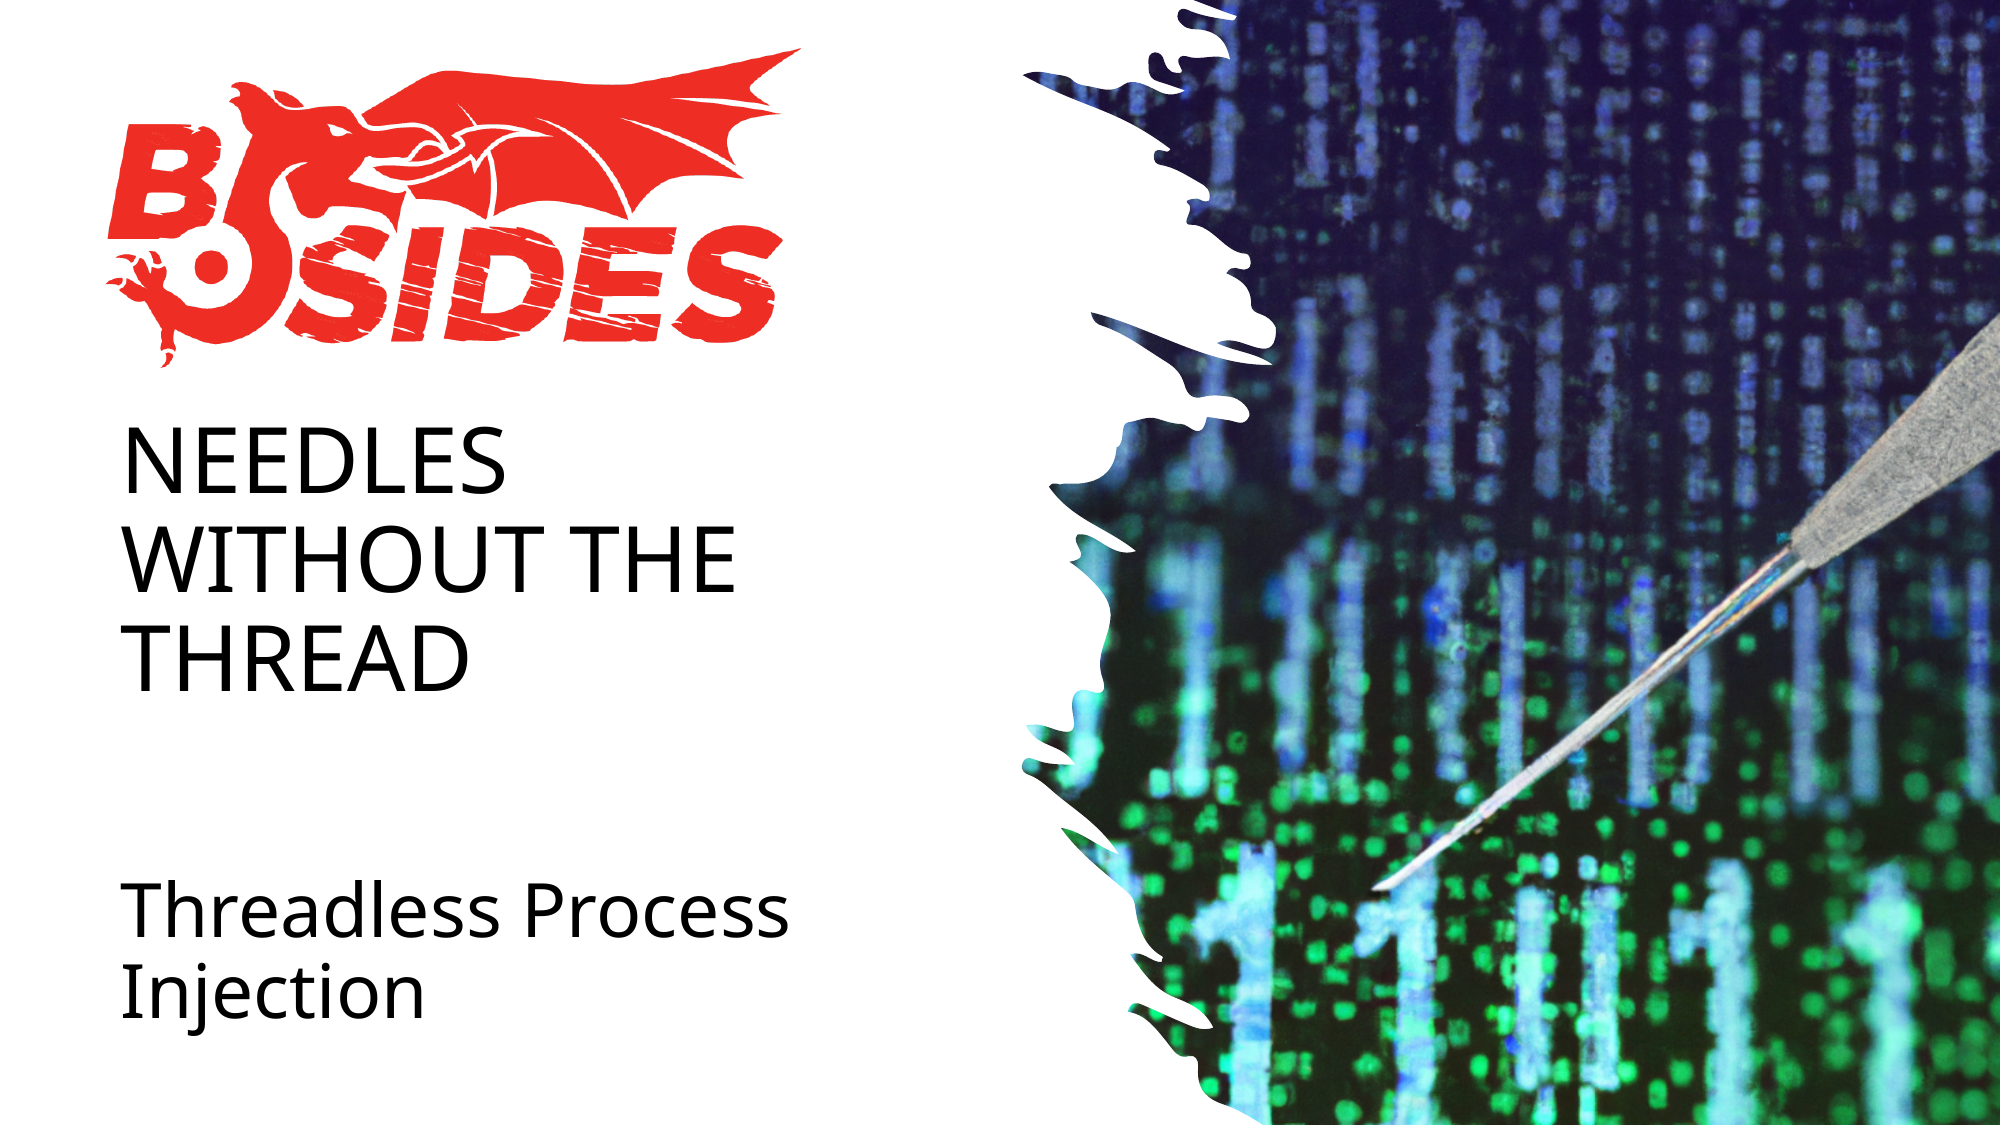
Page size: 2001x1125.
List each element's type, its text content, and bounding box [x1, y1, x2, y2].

picture [1021, 0, 2000, 1125]
subtitle Threadless Process Injection [105, 865, 1021, 993]
picture [105, 48, 801, 368]
title Needles without the Thread [105, 187, 864, 865]
